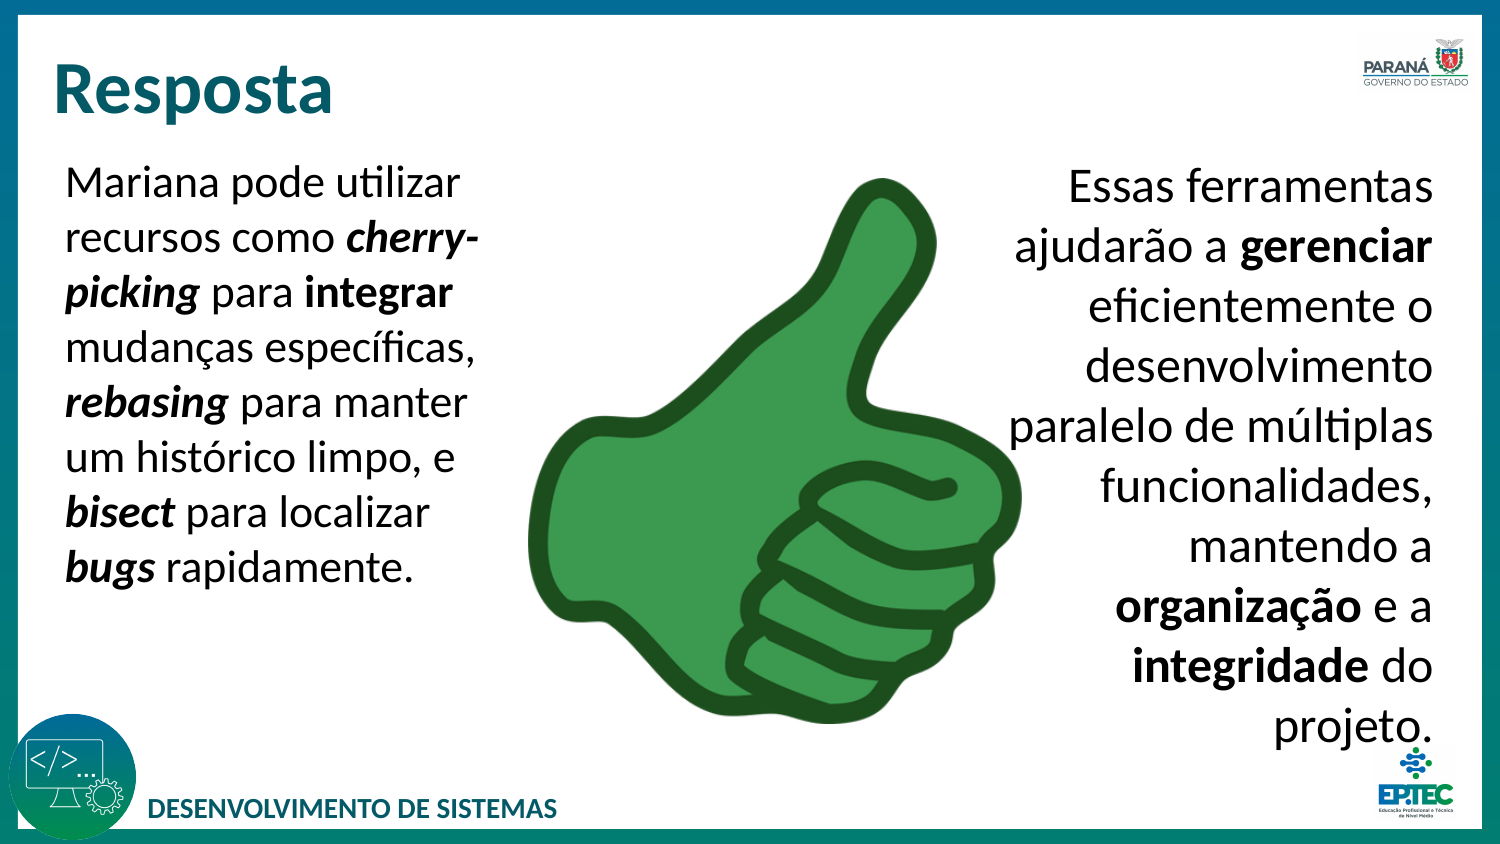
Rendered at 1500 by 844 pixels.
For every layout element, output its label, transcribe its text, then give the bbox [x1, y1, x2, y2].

picture [0, 273, 17, 277]
picture [1374, 745, 1457, 822]
text_box Mariana pode utilizar recursos como cherry-picking para integrar mudanças específicas, rebasing para manter um histórico limpo, e bisect para localizar bugs rapidamente. [49, 137, 542, 607]
text_box Essas ferramentas ajudarão a gerenciar eficientemente o desenvolvimento paralelo de múltiplas funcionalidades, mantendo a organização e a integridade do projeto. [976, 137, 1449, 621]
picture [8, 713, 137, 841]
picture [1356, 30, 1475, 94]
picture [527, 178, 1022, 724]
text_box Resposta [38, 31, 1039, 136]
picture [1482, 273, 1500, 277]
text_box [17, 14, 1482, 829]
text_box DESENVOLVIMENTO DE SISTEMAS [141, 783, 644, 830]
